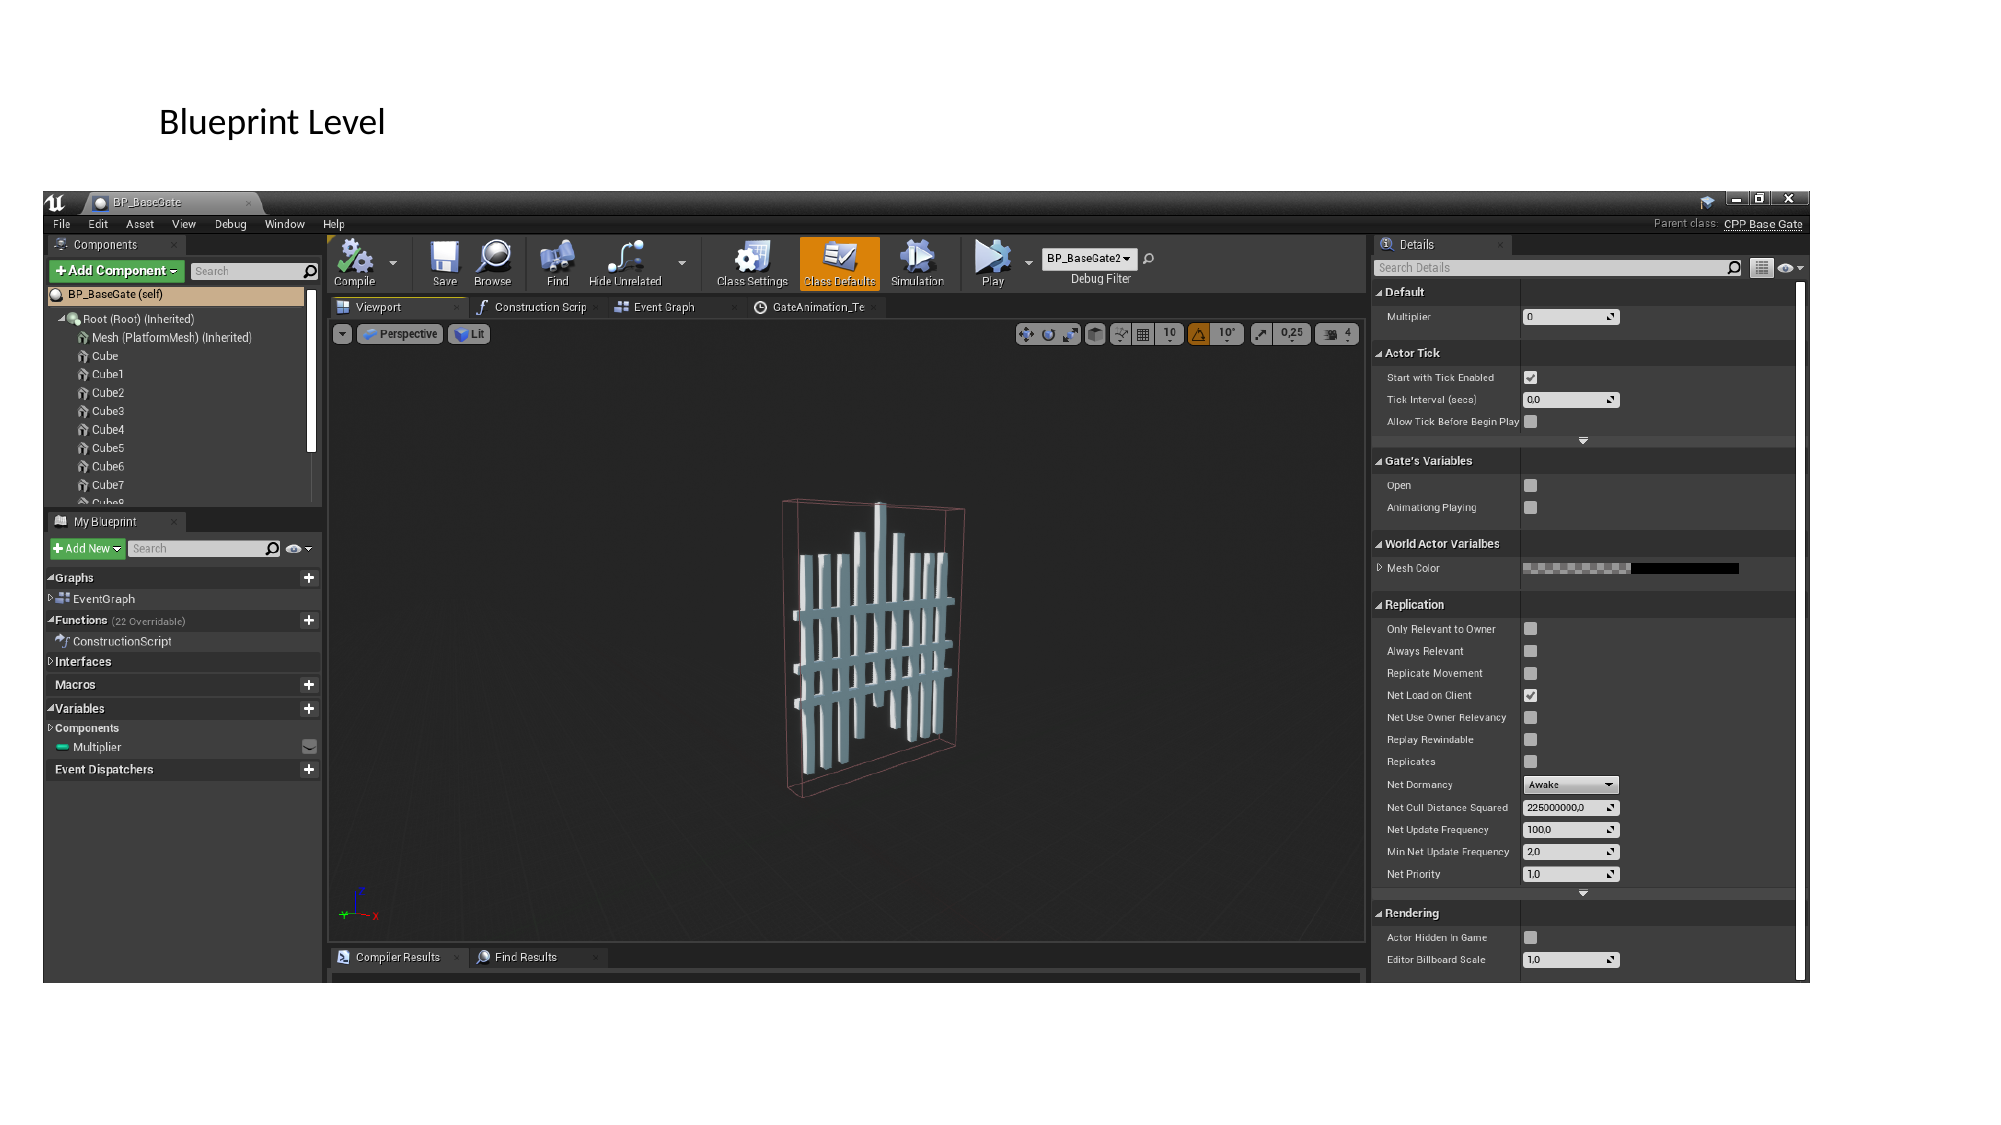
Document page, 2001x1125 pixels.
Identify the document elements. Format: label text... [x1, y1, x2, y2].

picture [43, 191, 1810, 983]
text_box Blueprint Level [144, 89, 402, 150]
